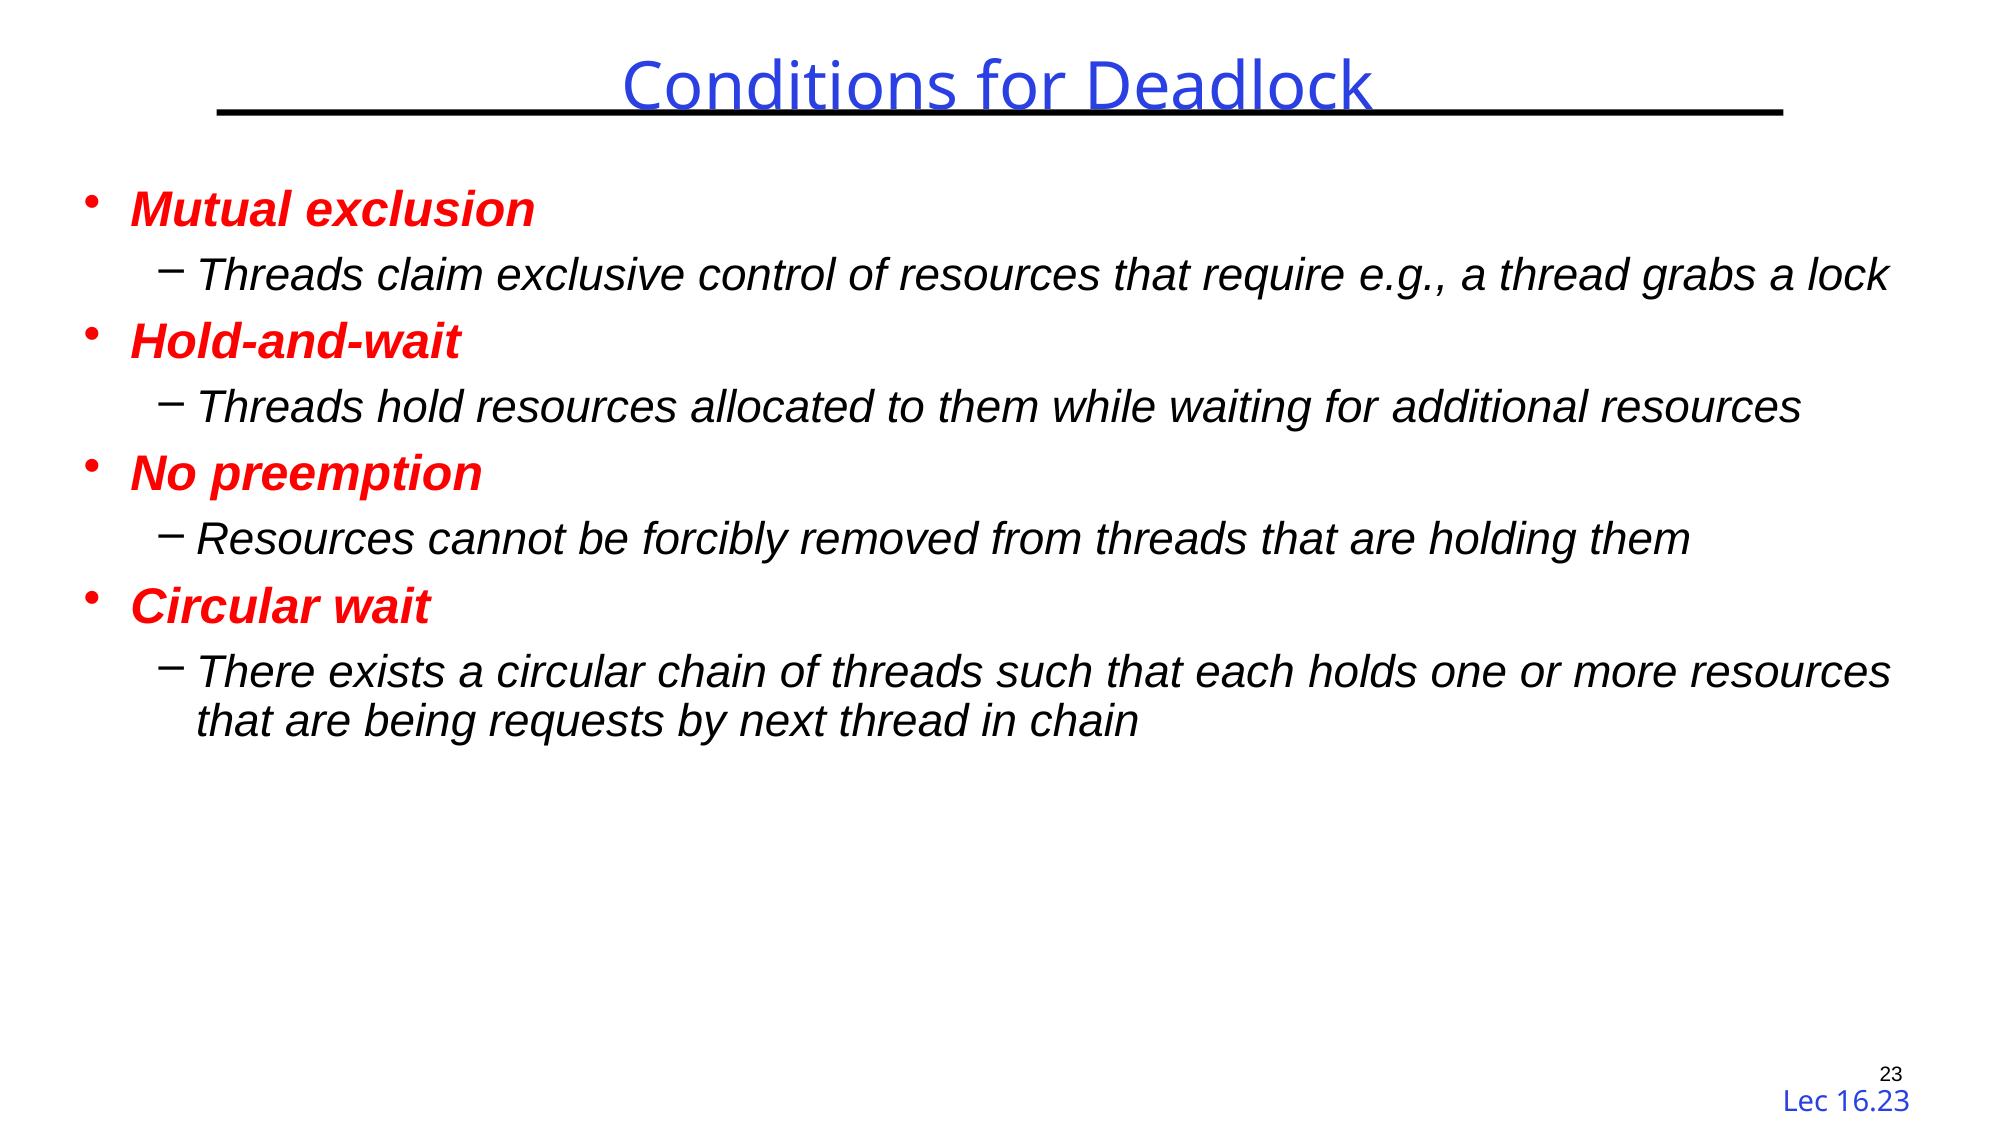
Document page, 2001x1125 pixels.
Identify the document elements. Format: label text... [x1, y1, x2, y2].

title Conditions for Deadlock [68, 45, 1929, 133]
list Mutual exclusion Threads claim exclusive control of resources that require e.g., a thread grabs a lock Hold-and-wait Threads hold resources allocated to them while waiting for additional resources No preemption Resources cannot be forcibly removed from threads that are holding them Circular wait There exists a circular chain of threads such that each holds one or more resources that are being requests by next thread in chain [68, 176, 1929, 1019]
